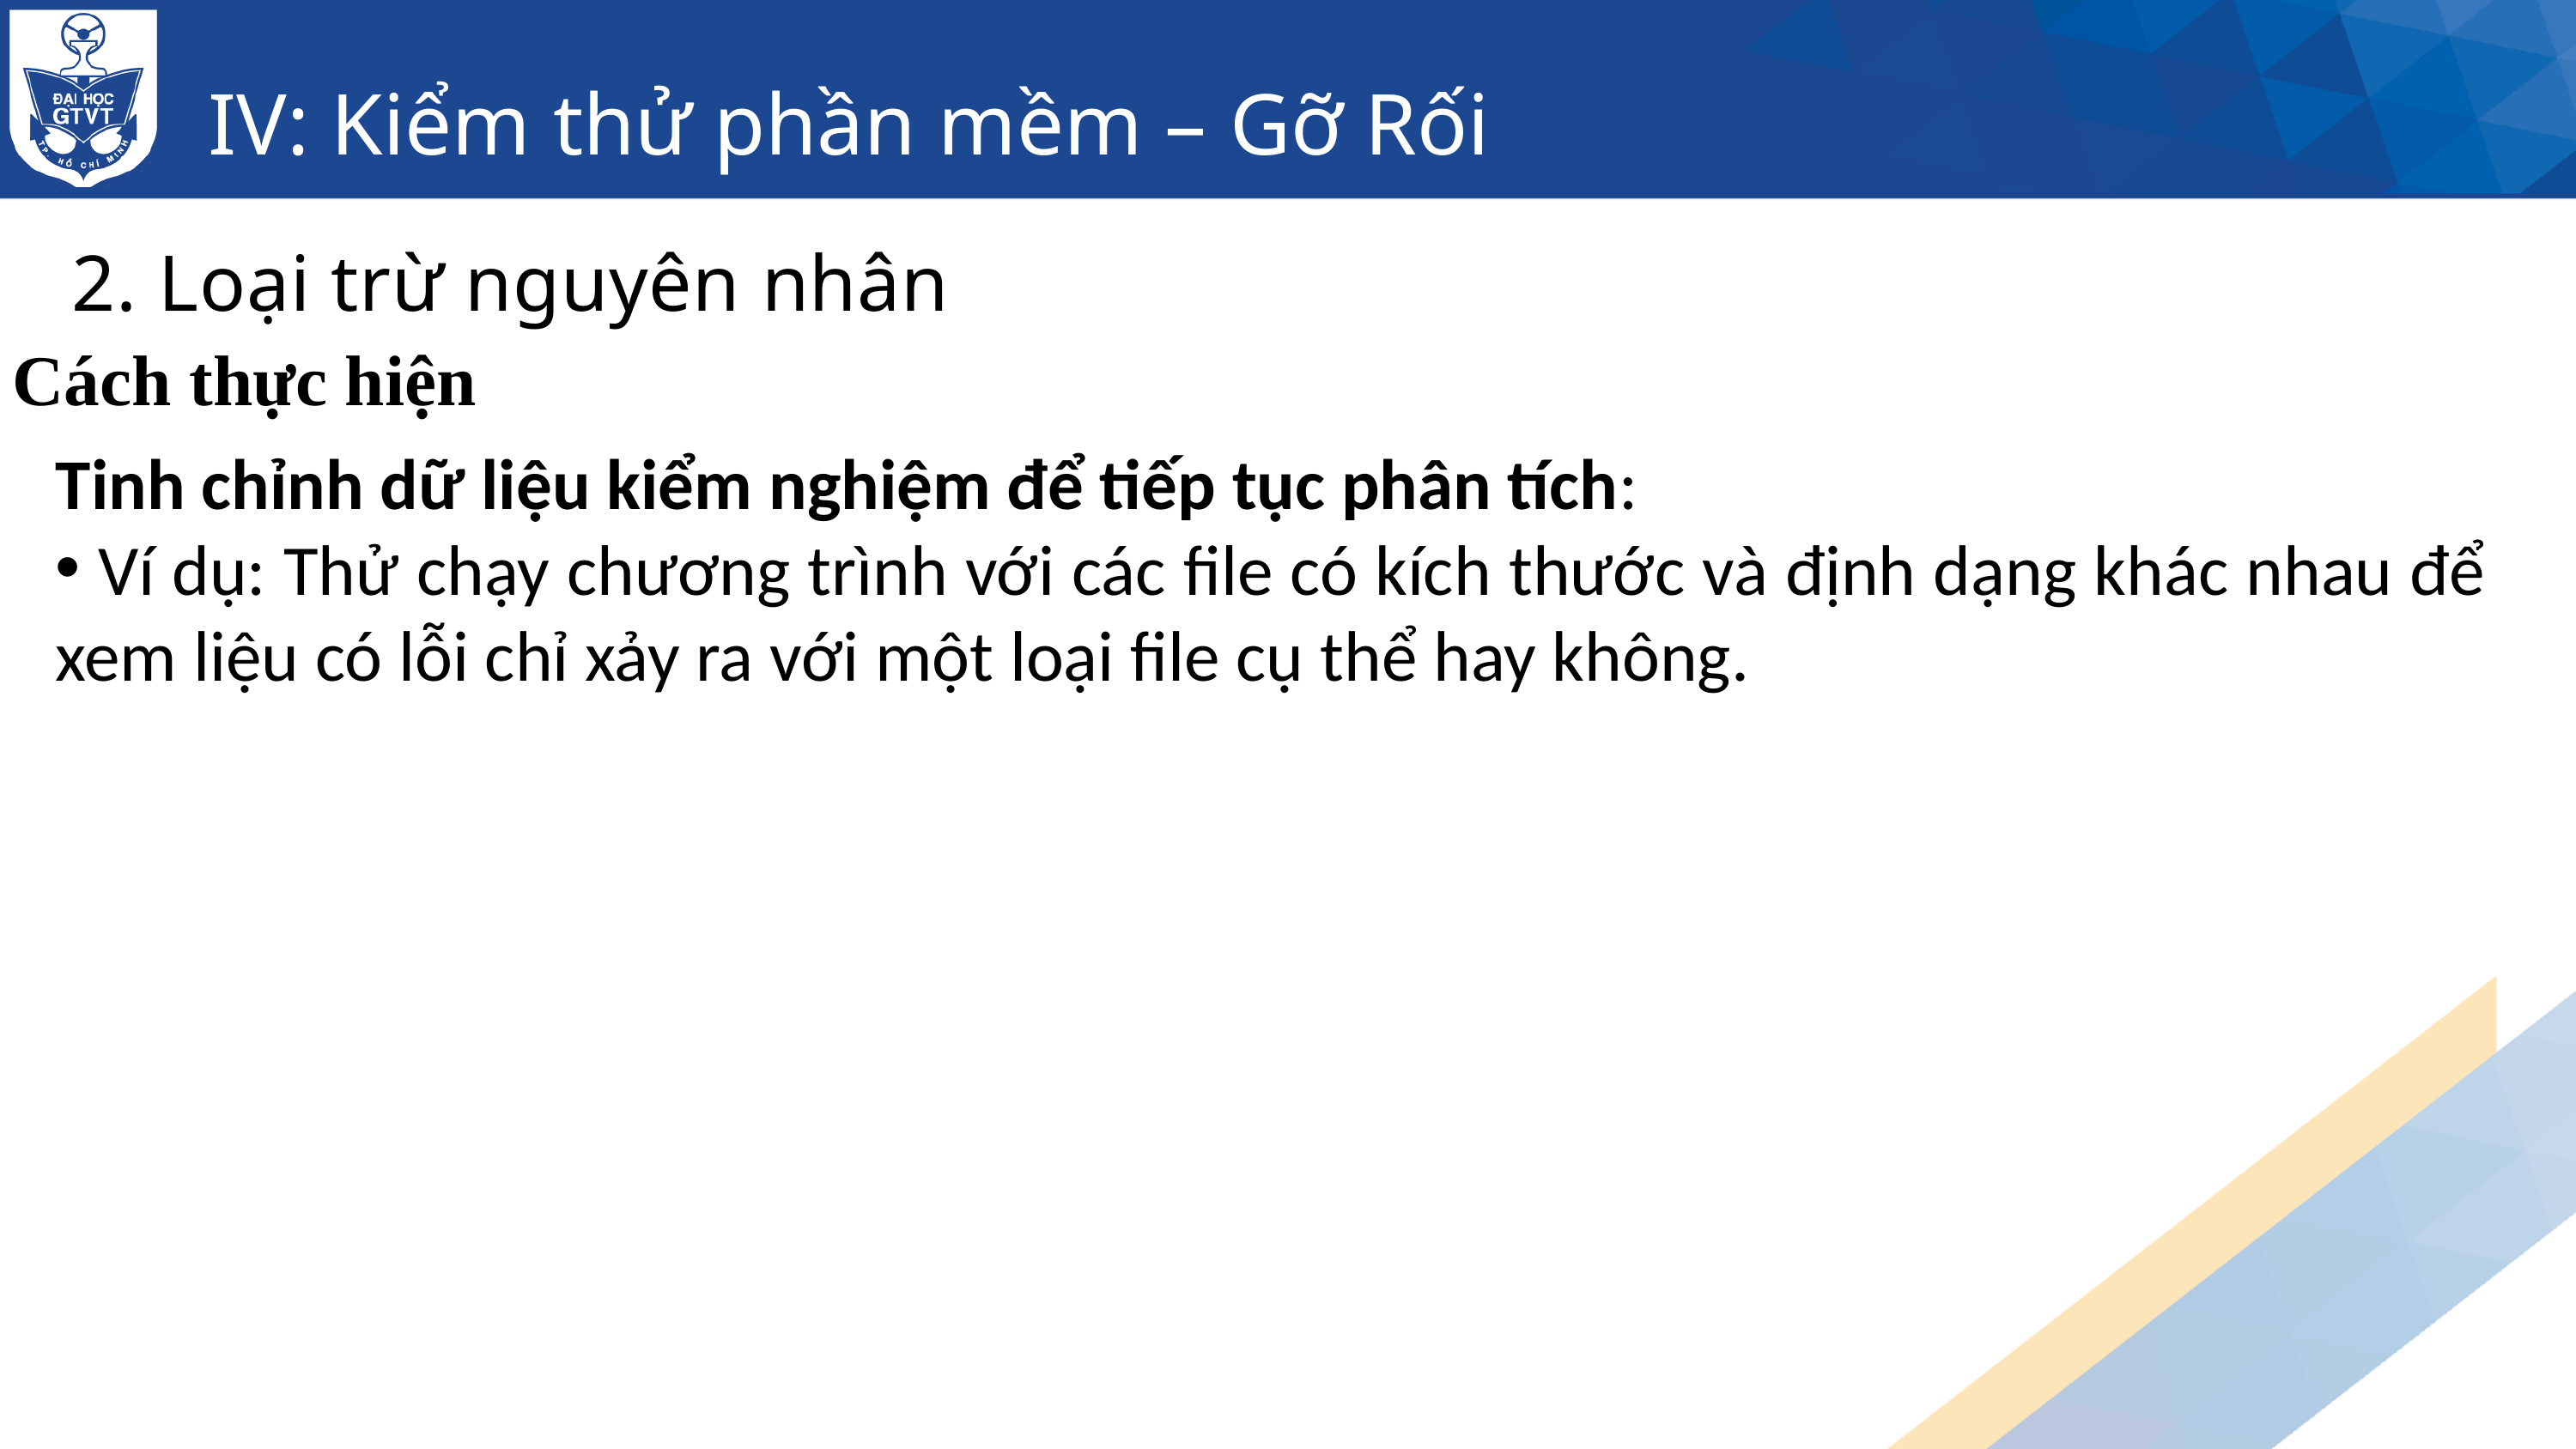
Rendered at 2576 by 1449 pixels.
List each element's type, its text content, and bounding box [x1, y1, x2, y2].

text_box IV: Kiểm thử phần mềm – Gỡ Rối [129, 54, 1591, 173]
text_box [0, 0, 2576, 1449]
text_box Tinh chỉnh dữ liệu kiểm nghiệm để tiếp tục phân tích: Ví dụ: Thử chạy chương trình với các file có kích thước và định dạng khác nhau để xem liệu có lỗi chỉ xảy ra với một loại file cụ thể hay không. [42, 431, 2501, 702]
text_box 2. Loại trừ nguyên nhân [23, 244, 999, 327]
text_box Cách thực hiện [0, 328, 2458, 427]
text_box [0, 0, 166, 188]
